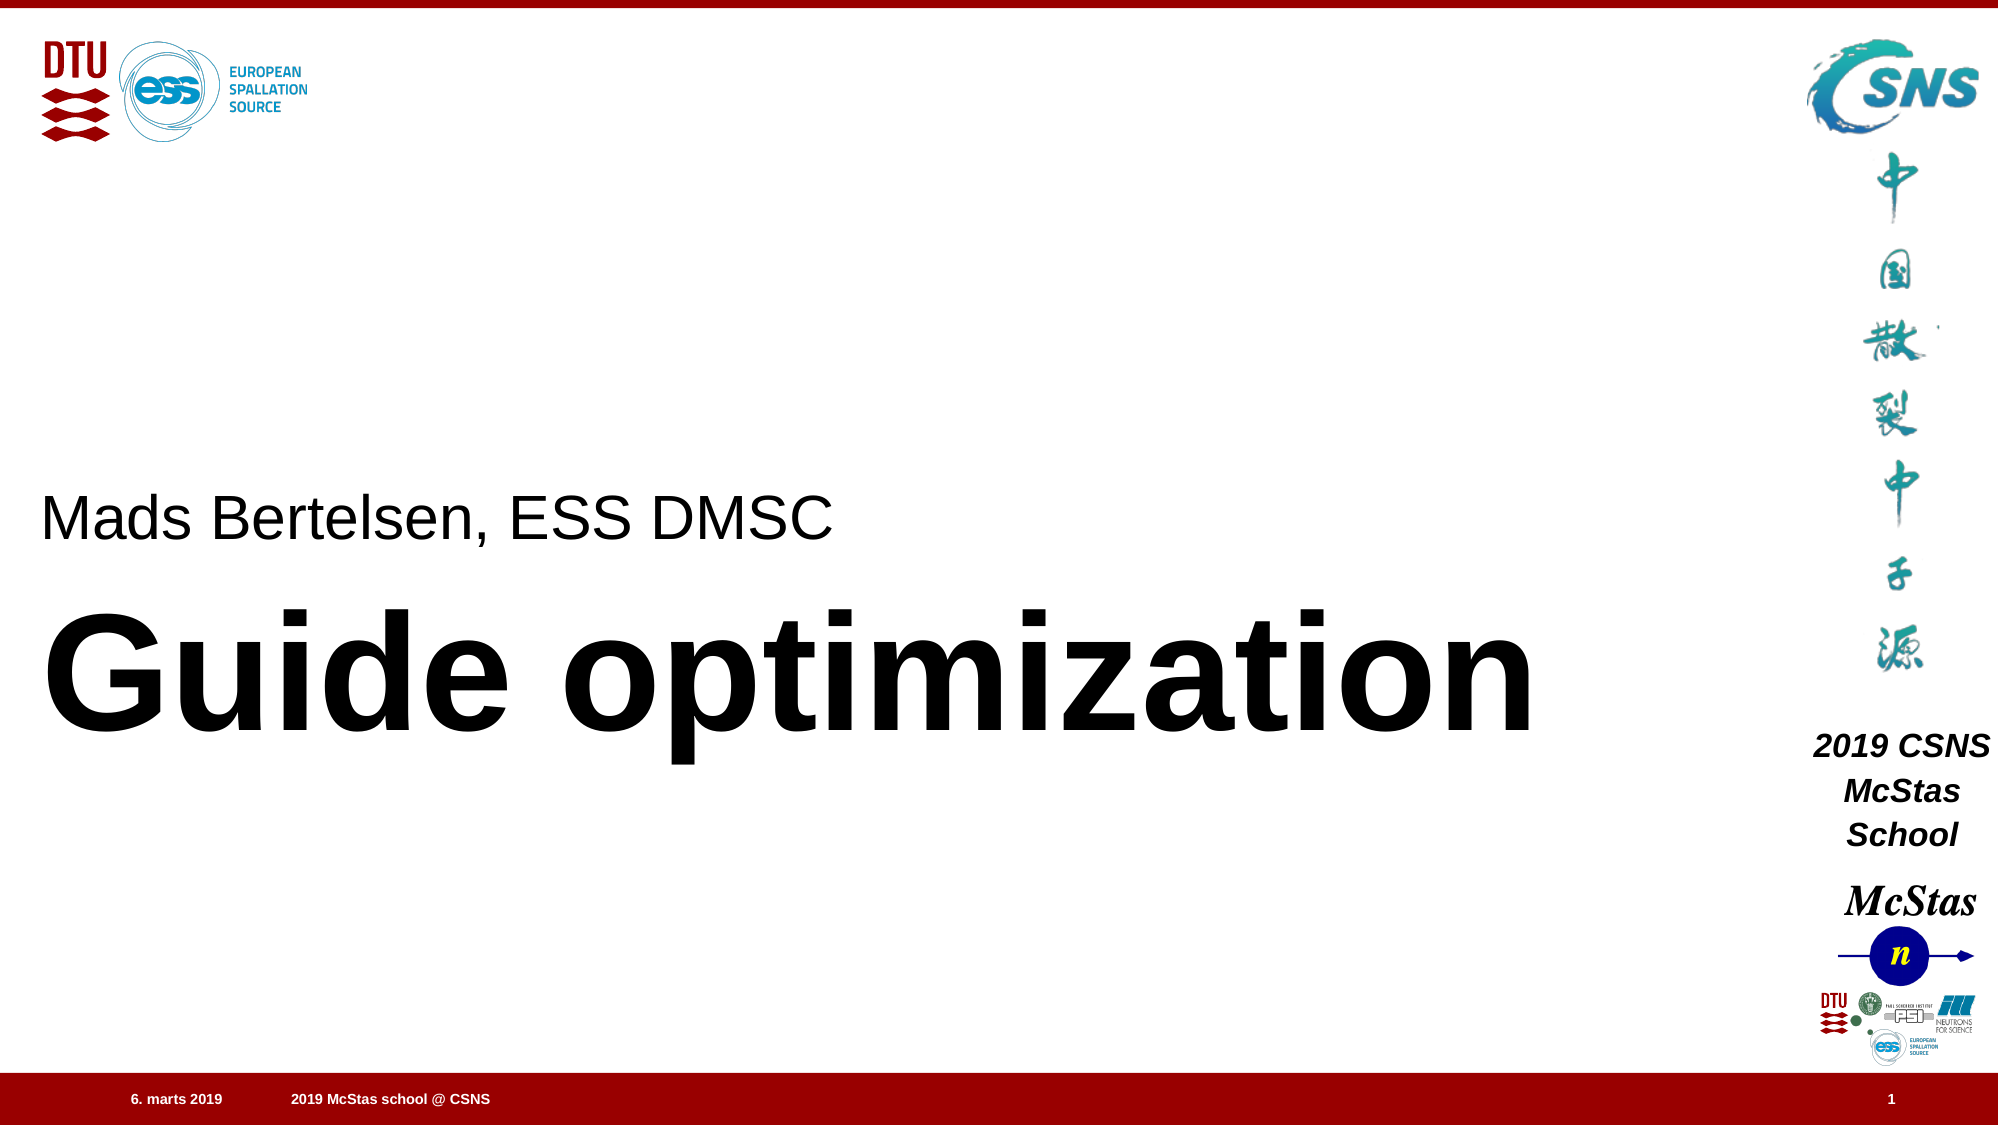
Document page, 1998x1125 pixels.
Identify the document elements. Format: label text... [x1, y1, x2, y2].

slide_number 1 [1886, 1088, 1909, 1110]
list Mads Bertelsen, ESS DMSC [39, 279, 1820, 553]
picture [1807, 37, 1989, 699]
picture [1820, 884, 1994, 987]
title Guide optimization [40, 581, 1820, 1027]
picture [119, 41, 307, 142]
picture [1850, 992, 1976, 1066]
picture [1884, 1004, 1934, 1023]
